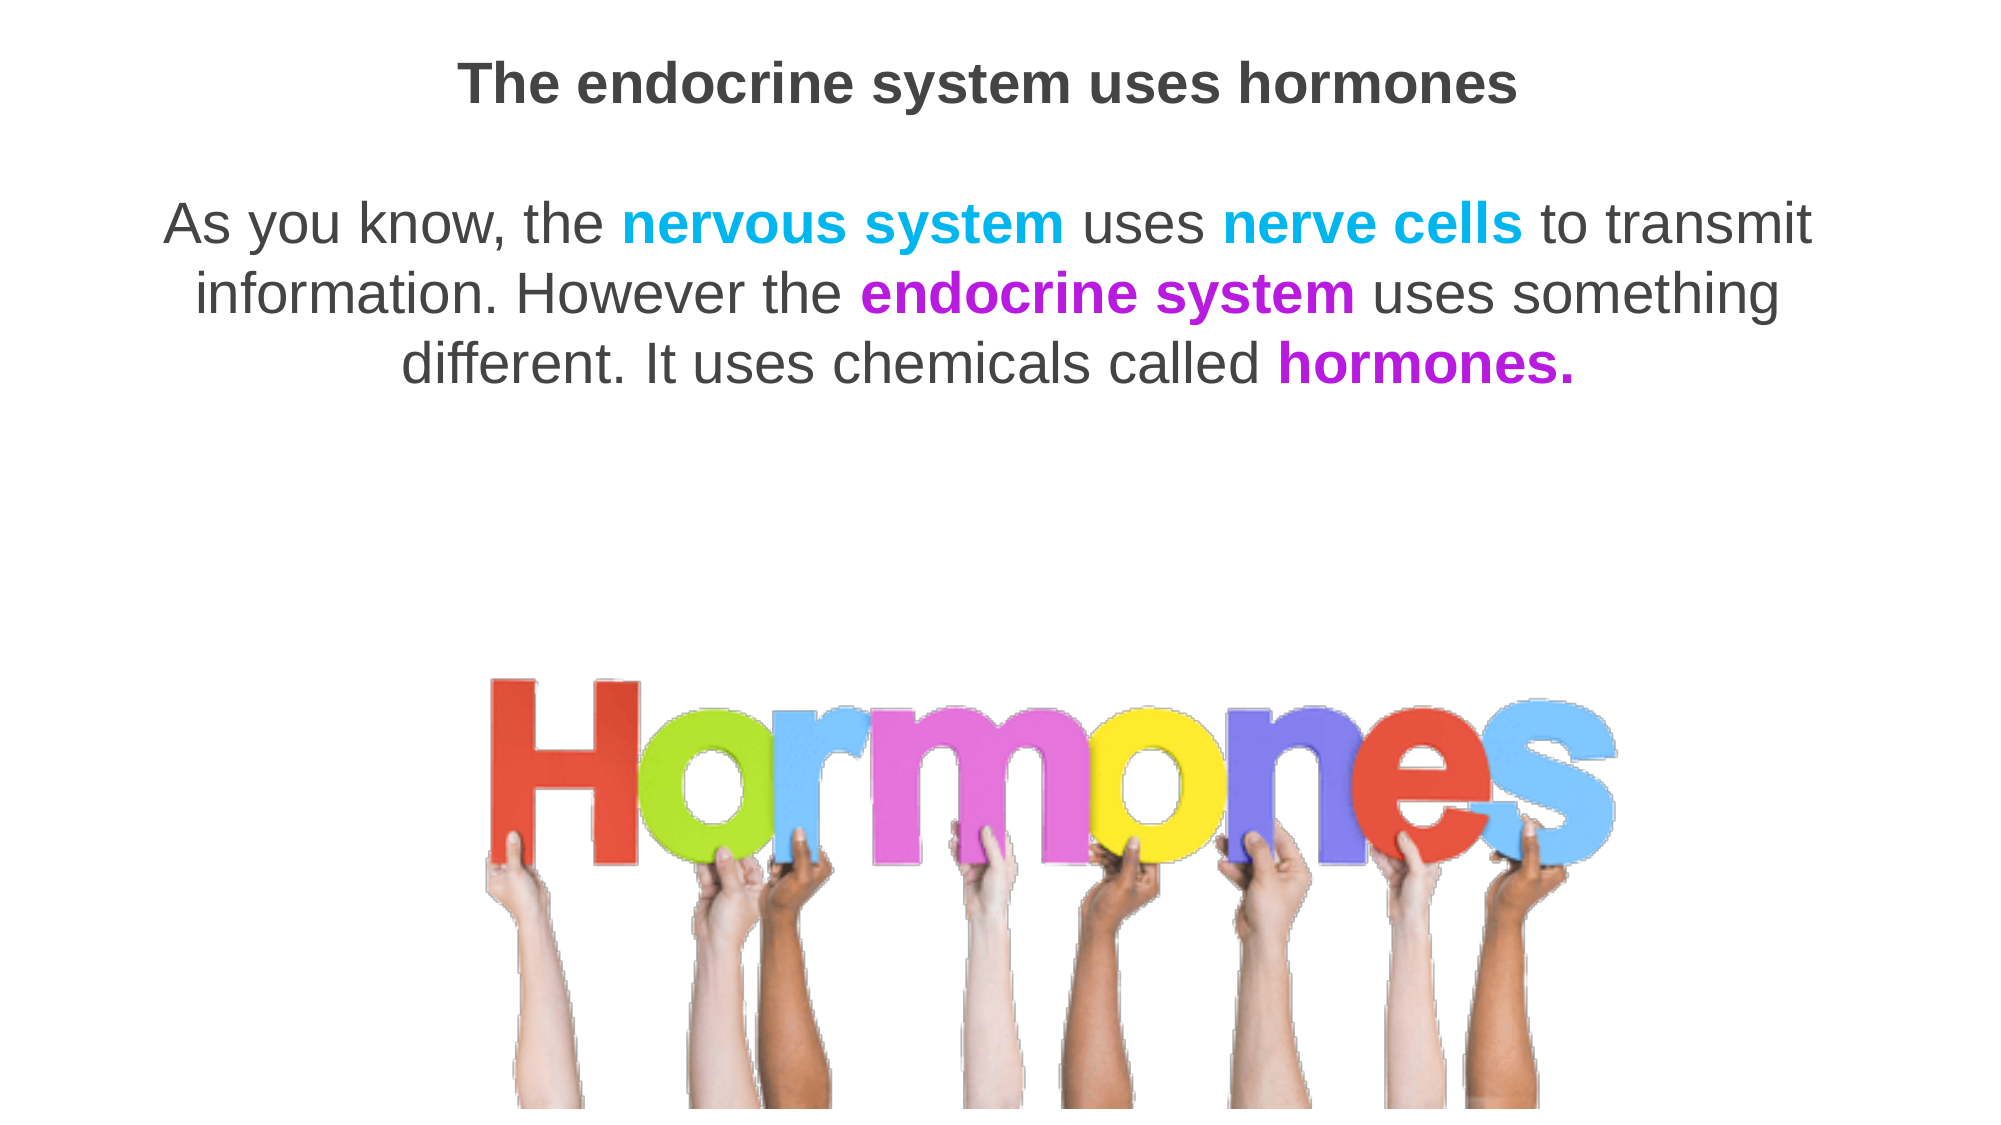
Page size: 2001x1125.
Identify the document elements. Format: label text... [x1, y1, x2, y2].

text_box The endocrine system uses hormones As you know, the nervous system uses nerve cells to transmit information. However the endocrine system uses something different. It uses chemicals called hormones. [72, 37, 1905, 402]
picture [437, 664, 1650, 1109]
